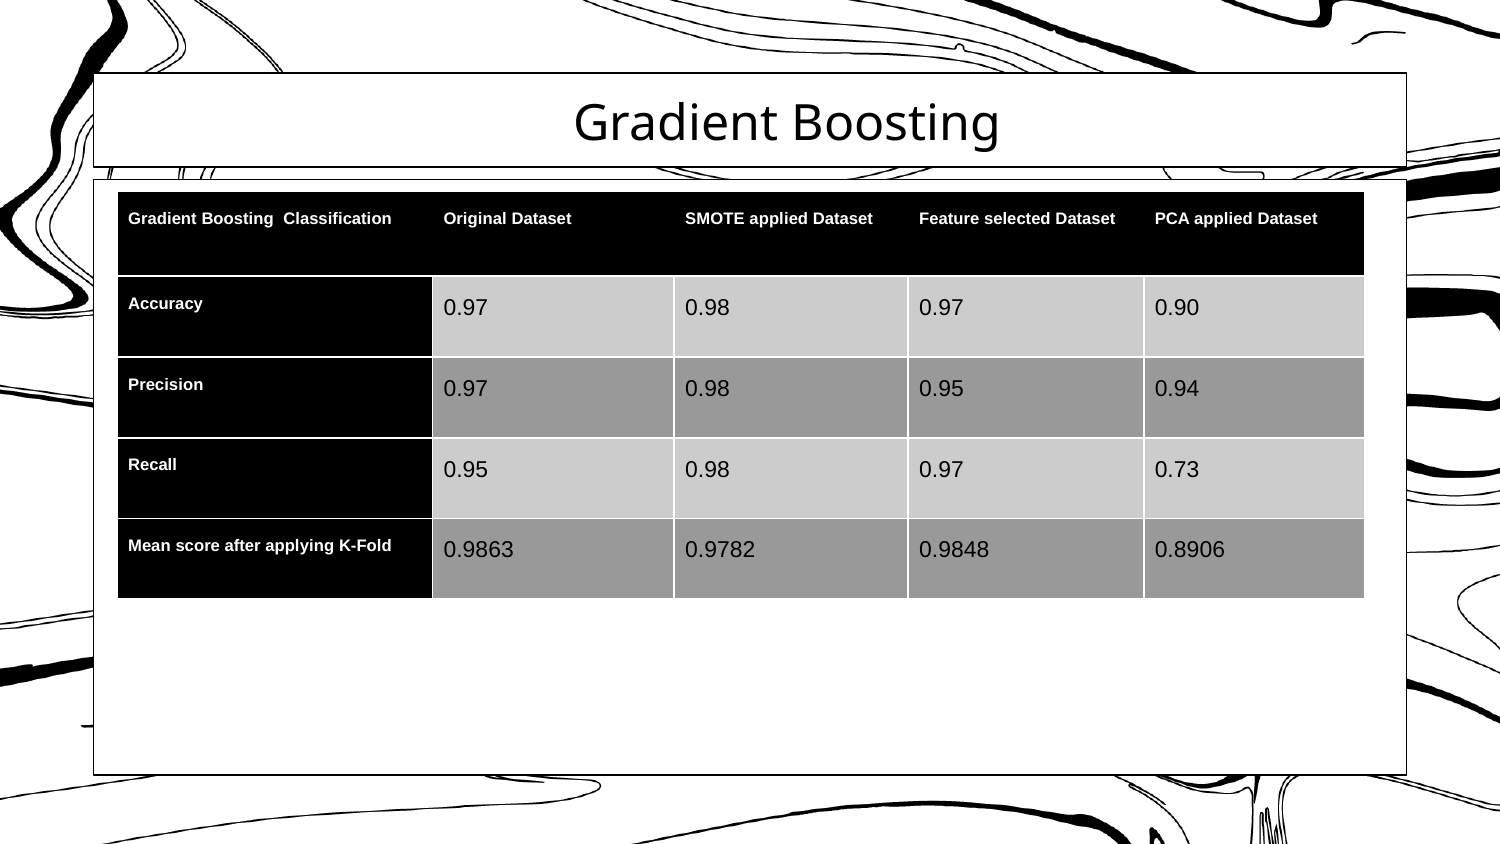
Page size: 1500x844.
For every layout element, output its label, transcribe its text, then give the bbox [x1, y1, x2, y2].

table_cell Accuracy [118, 277, 432, 356]
table_cell 0.95 [433, 439, 673, 518]
table_cell 0.98 [675, 358, 907, 437]
table_cell Mean score after applying K-Fold [118, 519, 432, 598]
table_cell Recall [118, 439, 432, 518]
table_cell 0.97 [433, 277, 673, 356]
table_cell 0.9863 [433, 519, 673, 598]
table_cell 0.97 [909, 439, 1143, 518]
title Gradient Boosting [118, 72, 1382, 167]
table_cell 0.90 [1145, 277, 1364, 356]
table_header Original Dataset [432, 192, 674, 275]
picture [0, 0, 1500, 844]
table_cell 0.9782 [675, 519, 907, 598]
table_cell 0.97 [433, 358, 673, 437]
table_cell 0.97 [909, 277, 1143, 356]
table_header Feature selected Dataset [908, 192, 1144, 275]
table_cell 0.9848 [909, 519, 1143, 598]
table_cell 0.98 [675, 439, 907, 518]
table_cell 0.8906 [1145, 519, 1364, 598]
table_cell 0.95 [909, 358, 1143, 437]
table_cell 0.98 [675, 277, 907, 356]
table_cell 0.94 [1145, 358, 1364, 437]
table_cell Precision [118, 358, 432, 437]
table_header Gradient Boosting Classification [118, 192, 432, 275]
table_header SMOTE applied Dataset [674, 192, 908, 275]
table_cell 0.73 [1145, 439, 1364, 518]
table_header PCA applied Dataset [1144, 192, 1364, 275]
